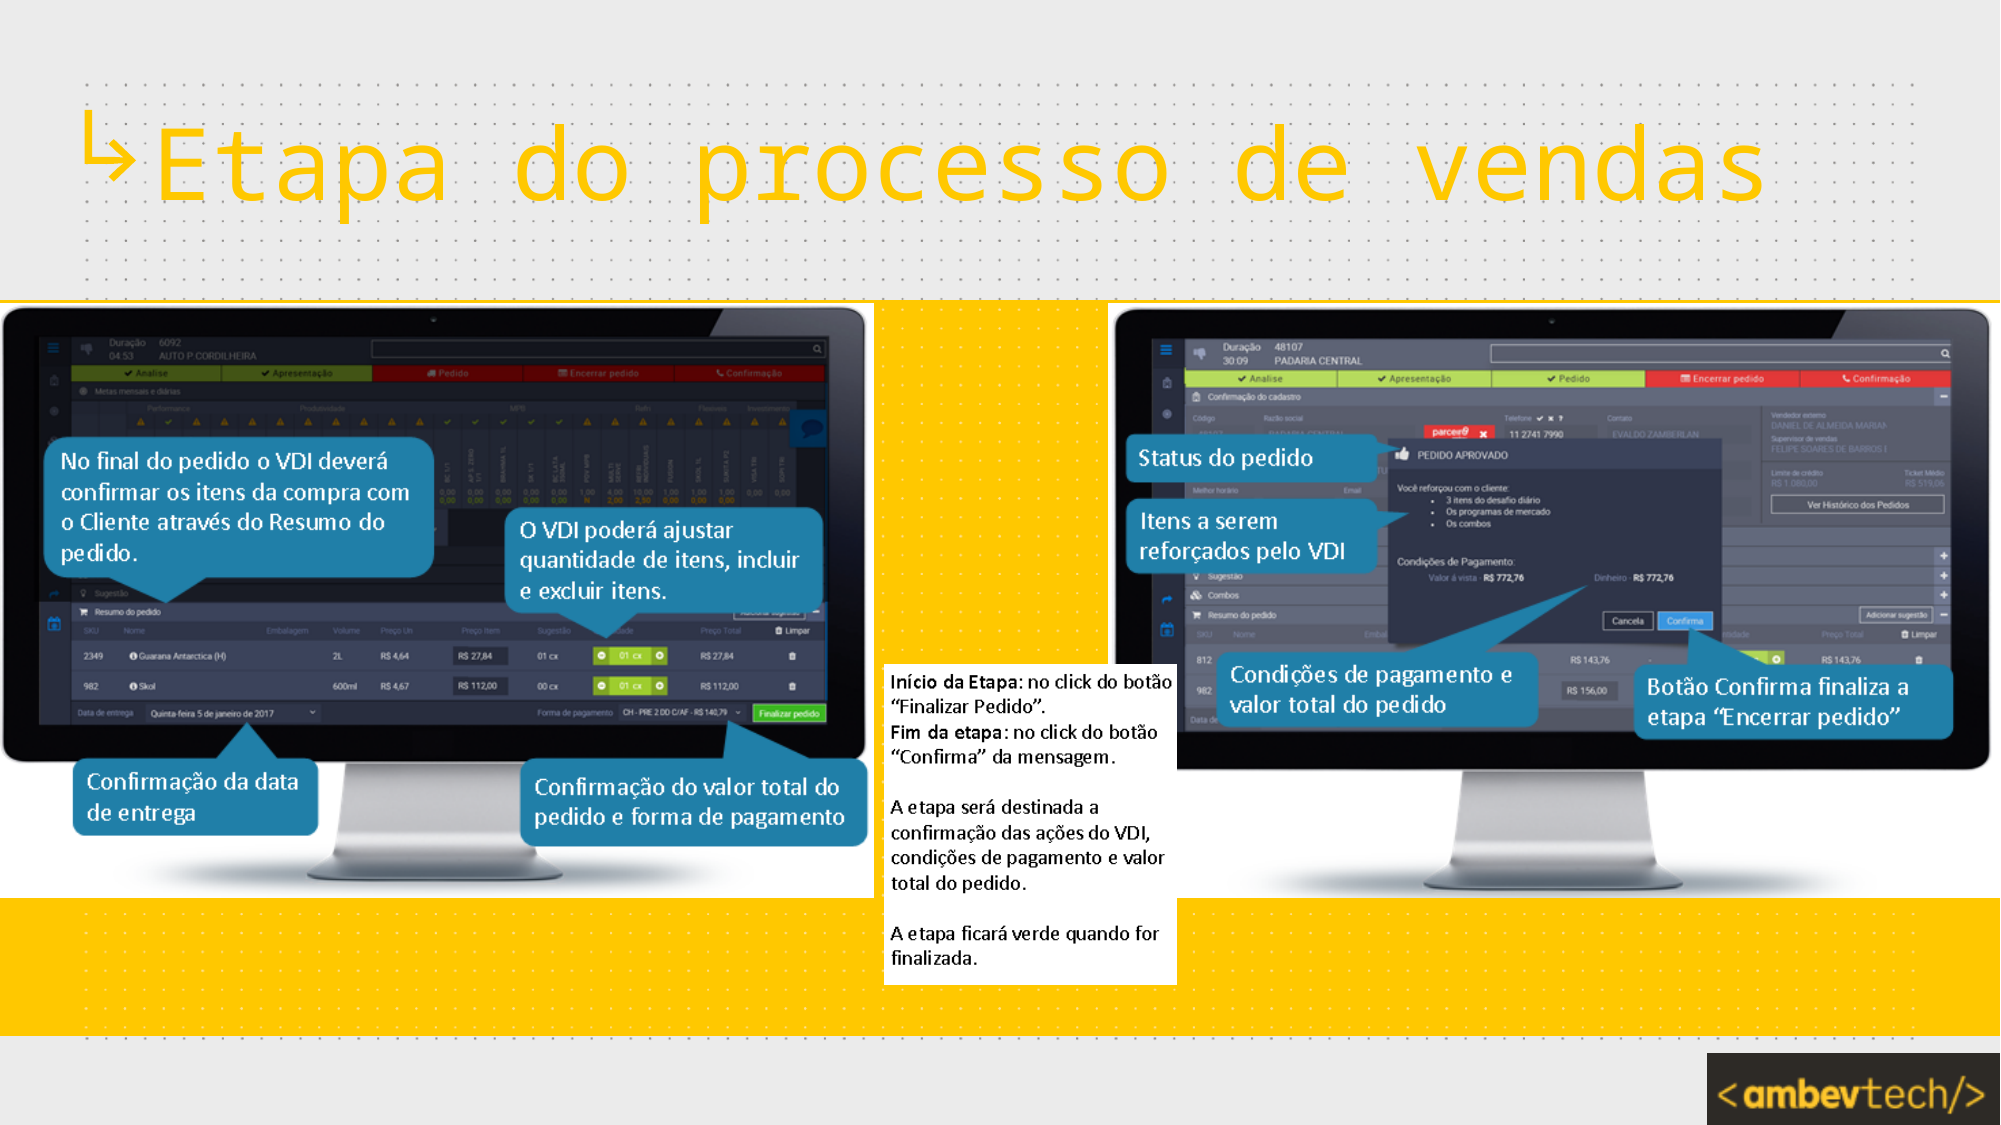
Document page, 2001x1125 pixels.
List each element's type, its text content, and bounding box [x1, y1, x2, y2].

text_box [880, 389, 1108, 898]
title Etapa do processo de vendas [137, 59, 1863, 278]
picture [0, 0, 2000, 1125]
